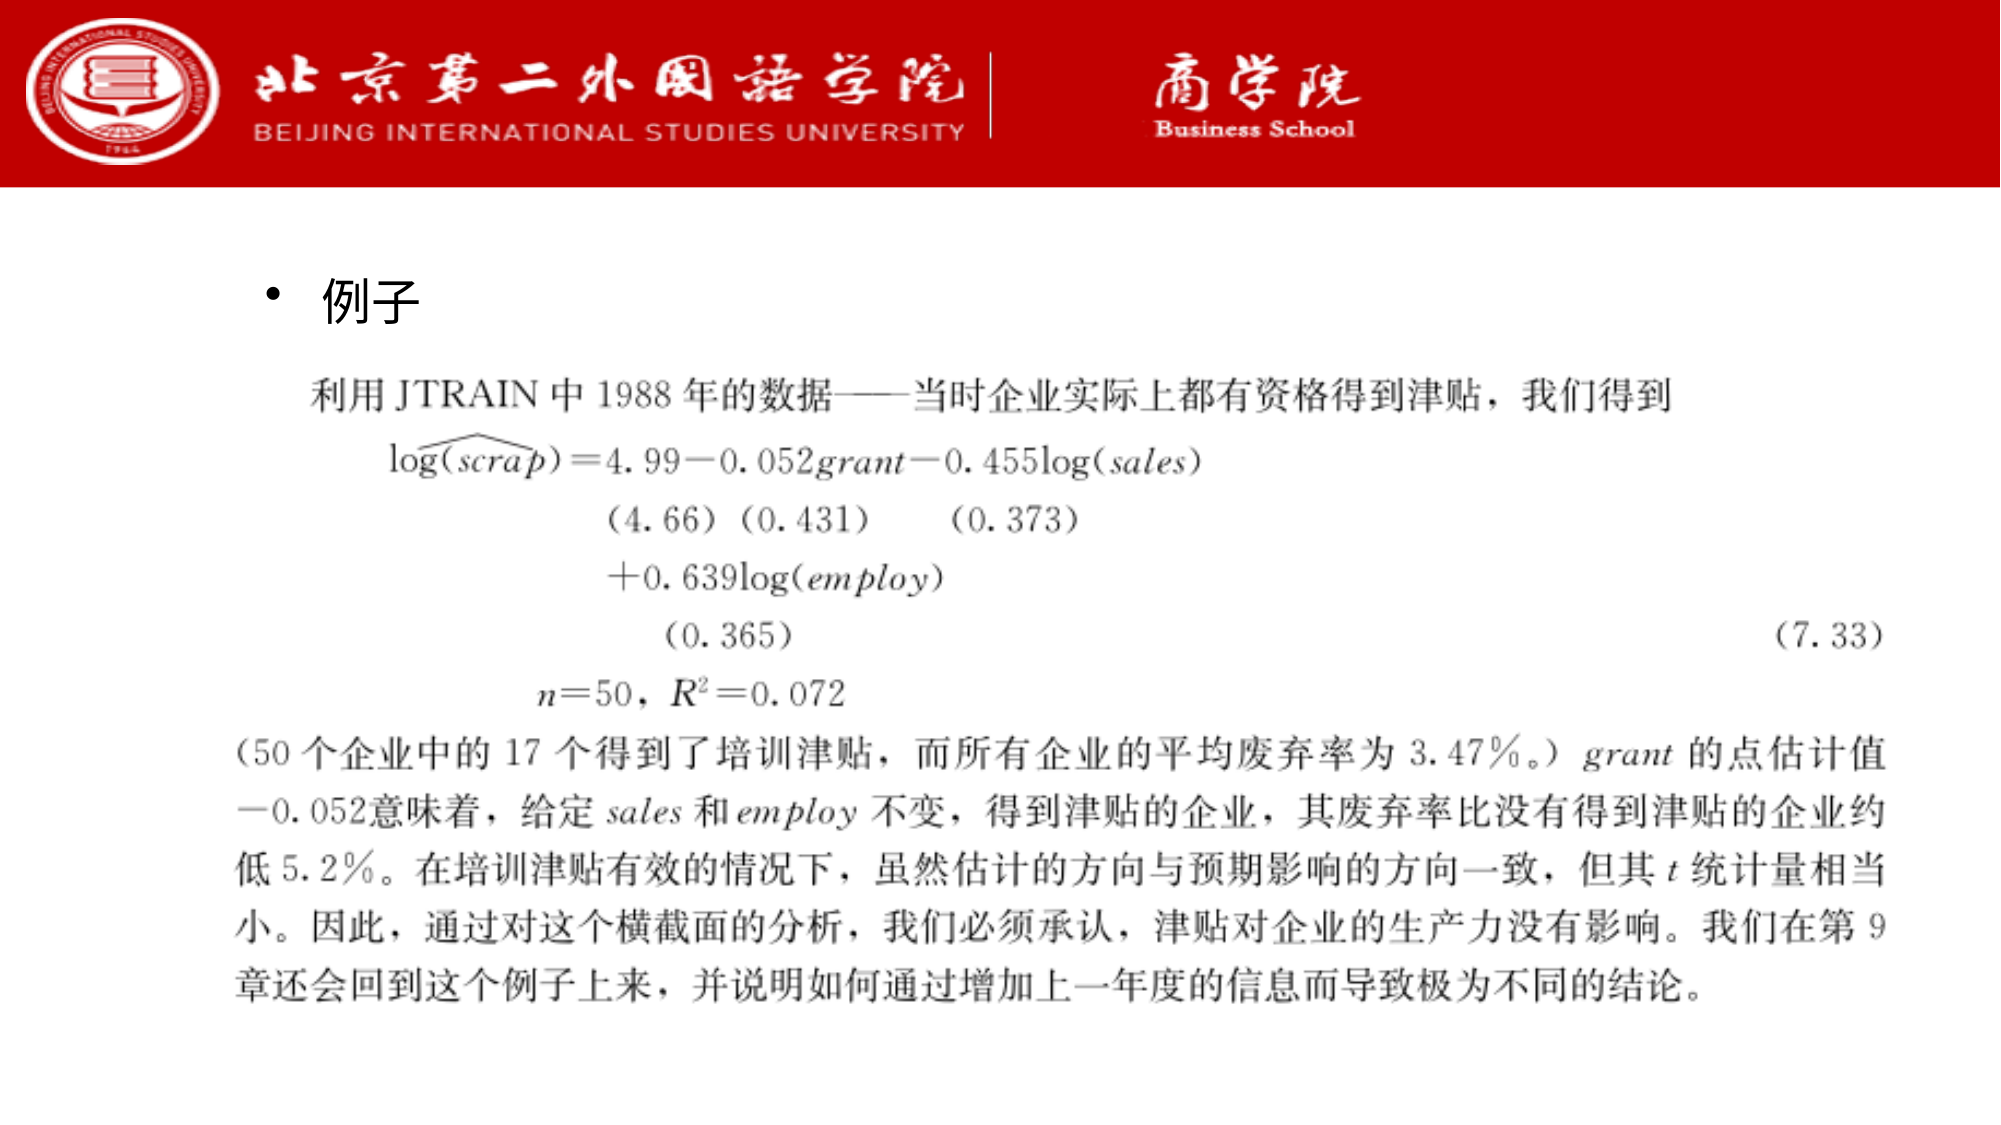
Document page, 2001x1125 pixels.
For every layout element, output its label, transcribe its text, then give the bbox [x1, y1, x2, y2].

list 例子 [249, 262, 1641, 361]
picture [26, 18, 1693, 165]
picture [208, 361, 1925, 1017]
